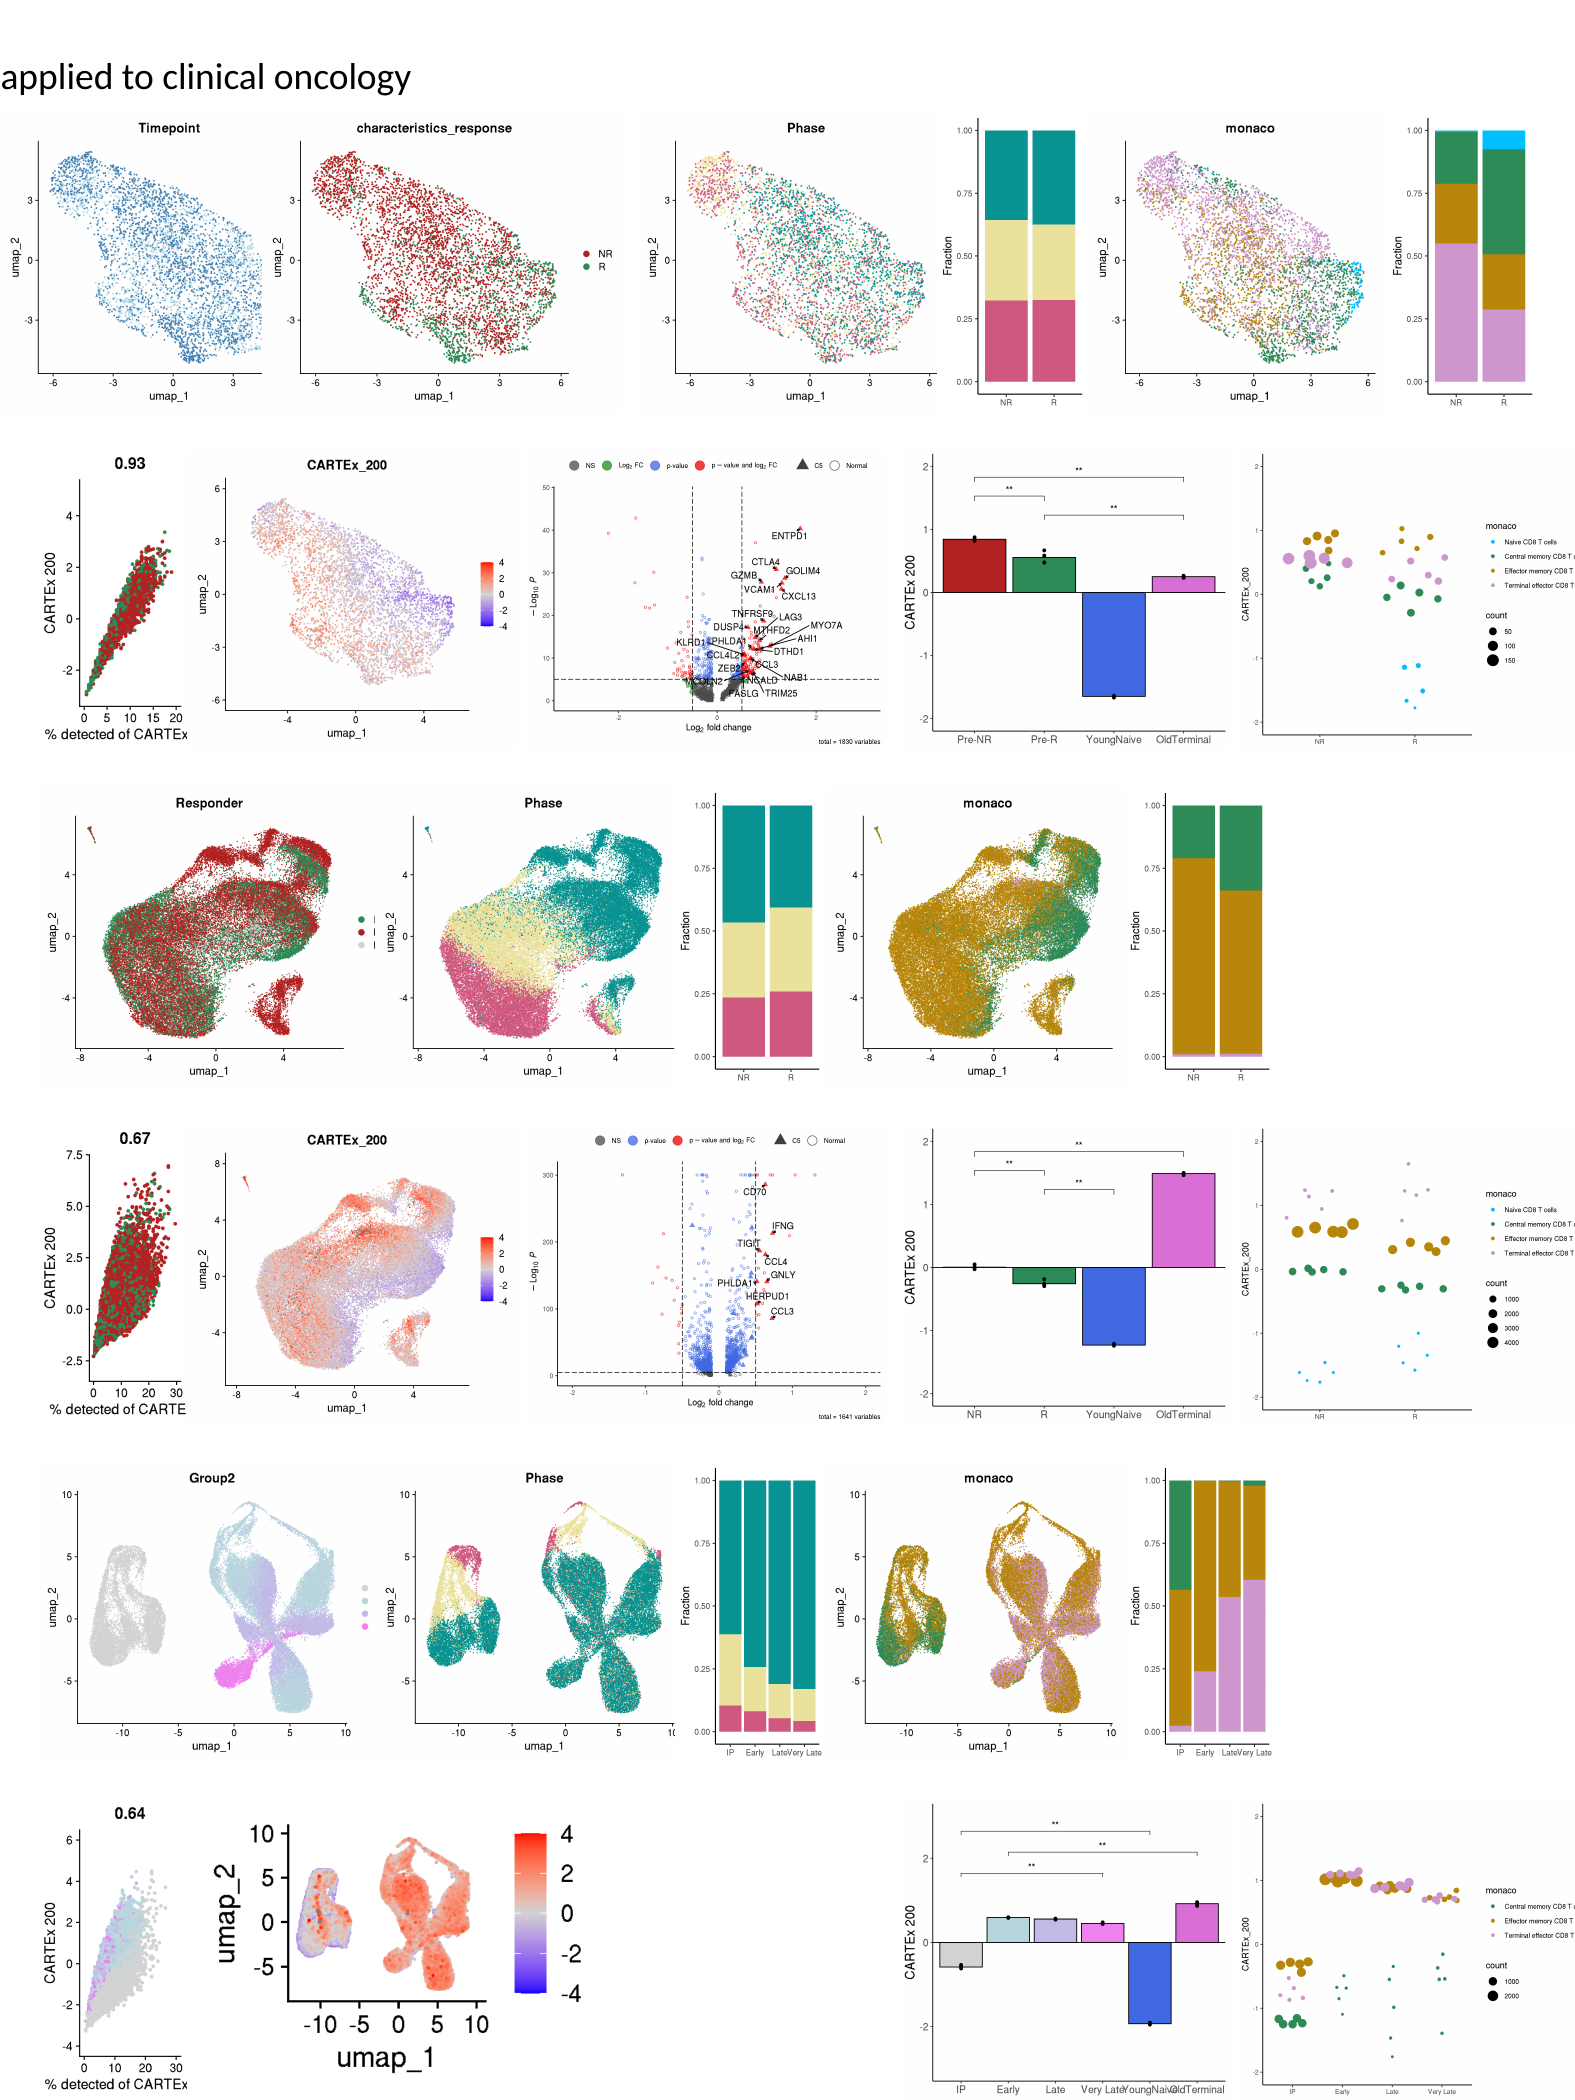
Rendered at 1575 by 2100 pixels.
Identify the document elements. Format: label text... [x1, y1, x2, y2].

picture [1237, 1124, 1575, 1426]
picture [637, 112, 1538, 413]
text_box CARTEx project Figure 6. CARTEx applied to clinical oncology [0, 0, 427, 105]
picture [37, 787, 1276, 1088]
picture [37, 1462, 1276, 1763]
picture [524, 449, 886, 751]
picture [37, 1799, 608, 2100]
picture [1237, 1799, 1575, 2100]
picture [0, 112, 623, 413]
picture [37, 449, 518, 751]
picture [524, 1124, 886, 1426]
picture [37, 1124, 518, 1426]
picture [1237, 449, 1575, 751]
picture [899, 449, 1231, 751]
picture [899, 1799, 1231, 2100]
picture [899, 1124, 1231, 1426]
